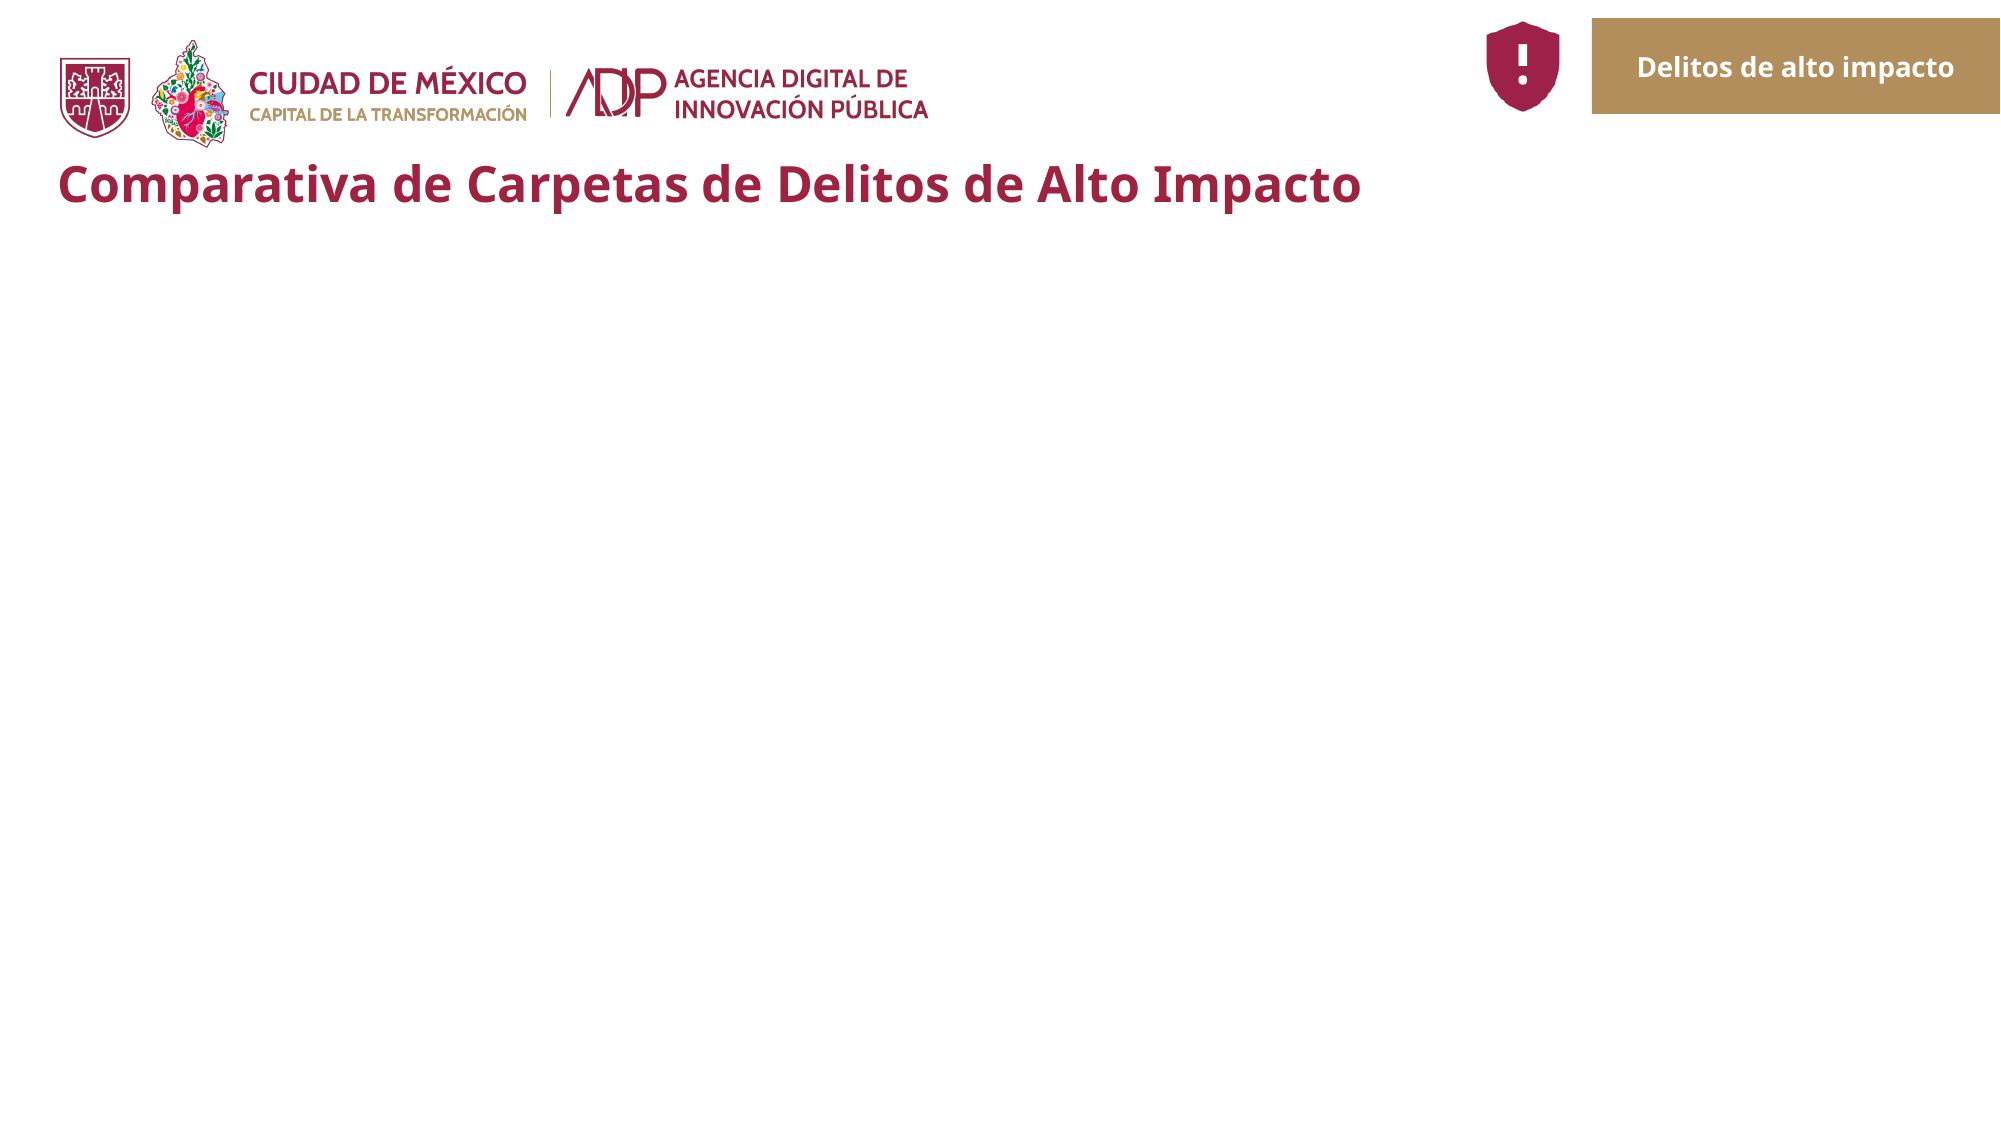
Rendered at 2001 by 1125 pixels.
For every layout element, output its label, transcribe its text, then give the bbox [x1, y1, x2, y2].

picture [1468, 12, 1577, 120]
title Comparativa de Carpetas de Delitos de Alto Impacto: [Febrero 2025 y Abril 2025] y [Abril en 2023, 2024 y 2025] [40, 13, 1410, 133]
picture [60, 40, 526, 148]
text_box Comparativa de Carpetas de Delitos de Alto Impacto [42, 137, 1992, 228]
picture [674, 69, 930, 119]
text_box Delitos de alto impacto [1591, 18, 2000, 114]
picture [565, 68, 670, 118]
